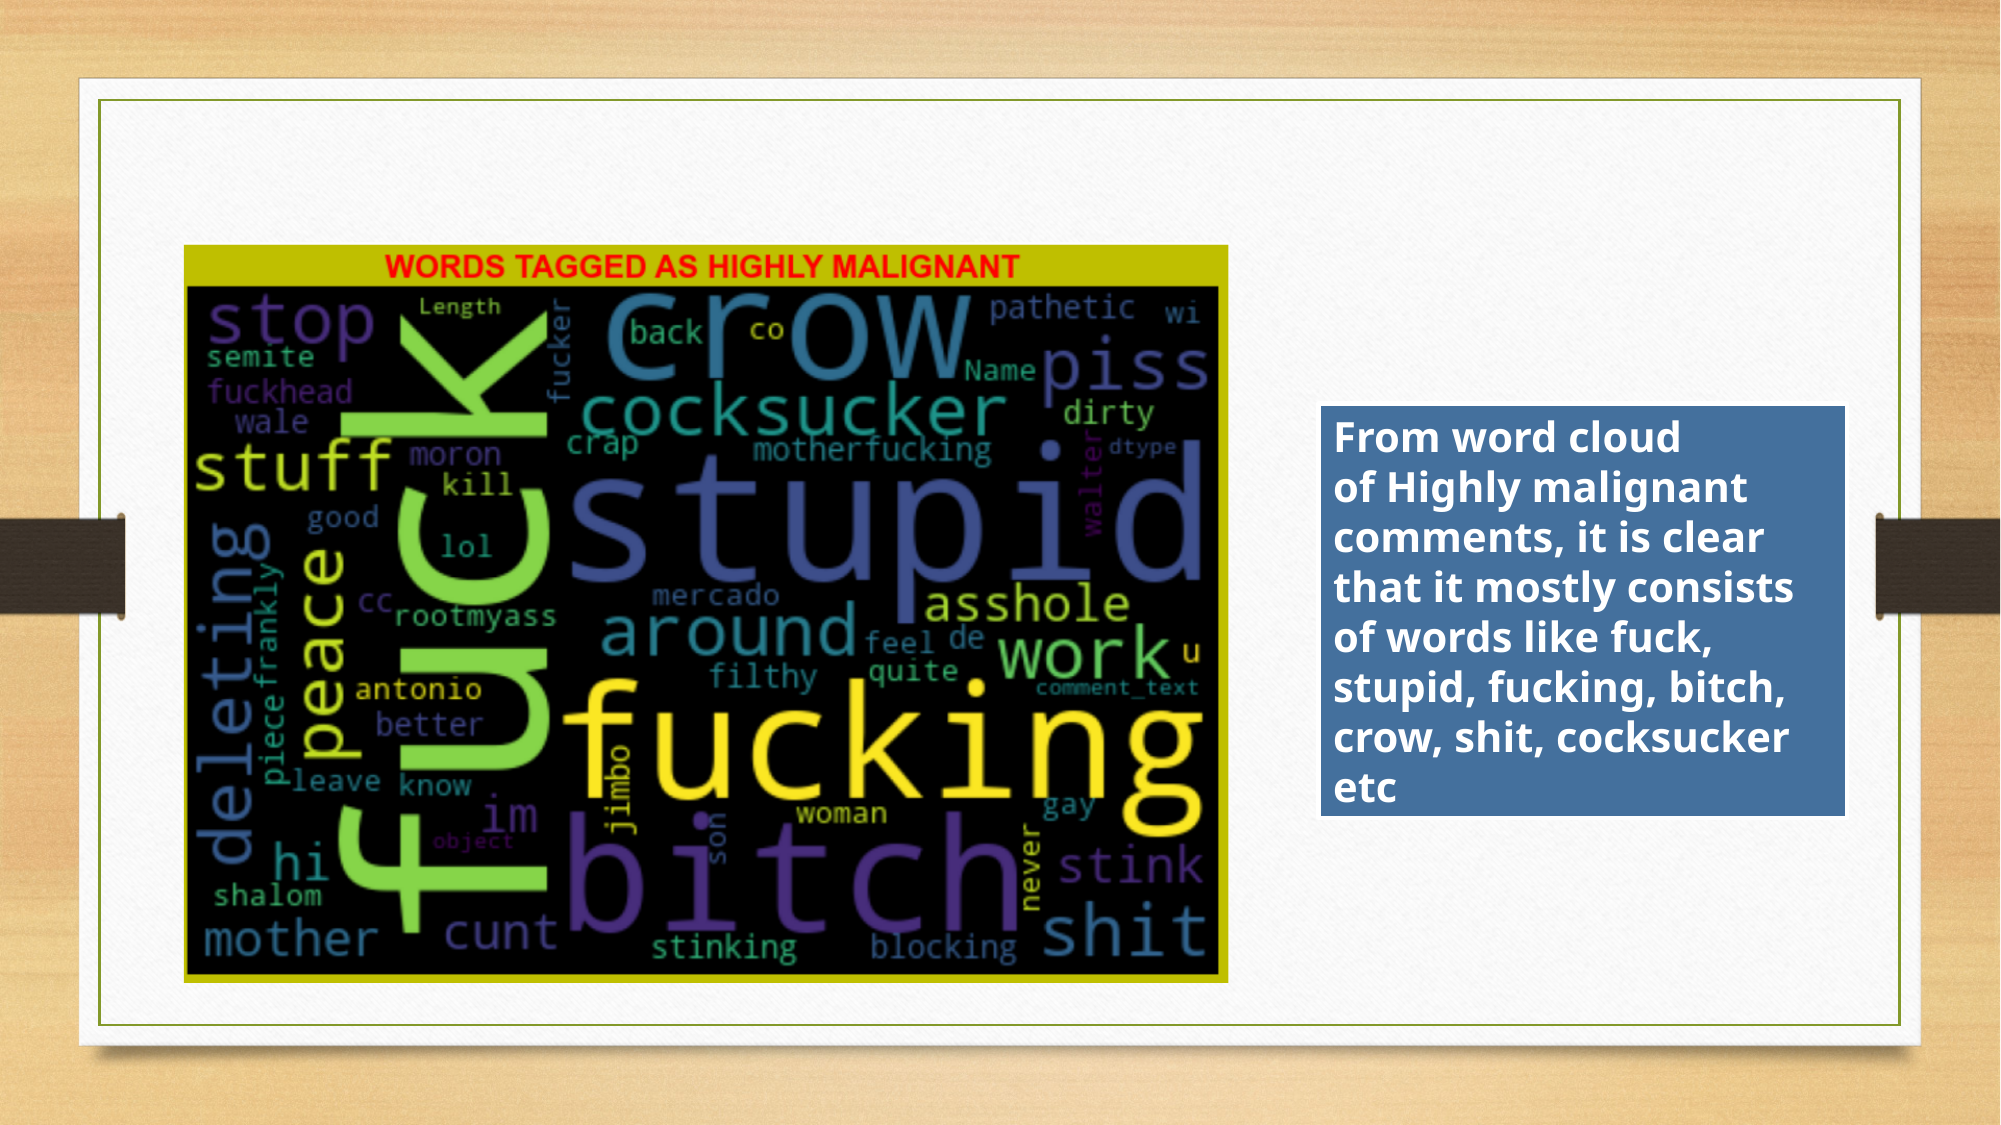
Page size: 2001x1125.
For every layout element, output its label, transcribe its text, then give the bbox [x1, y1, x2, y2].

picture [0, 0, 2001, 1125]
text_box From word cloud of Highly malignant comments, it is clear that it mostly consists of words like fuck, stupid, fucking, bitch, crow, shit, cocksucker etc [1316, 401, 1849, 820]
